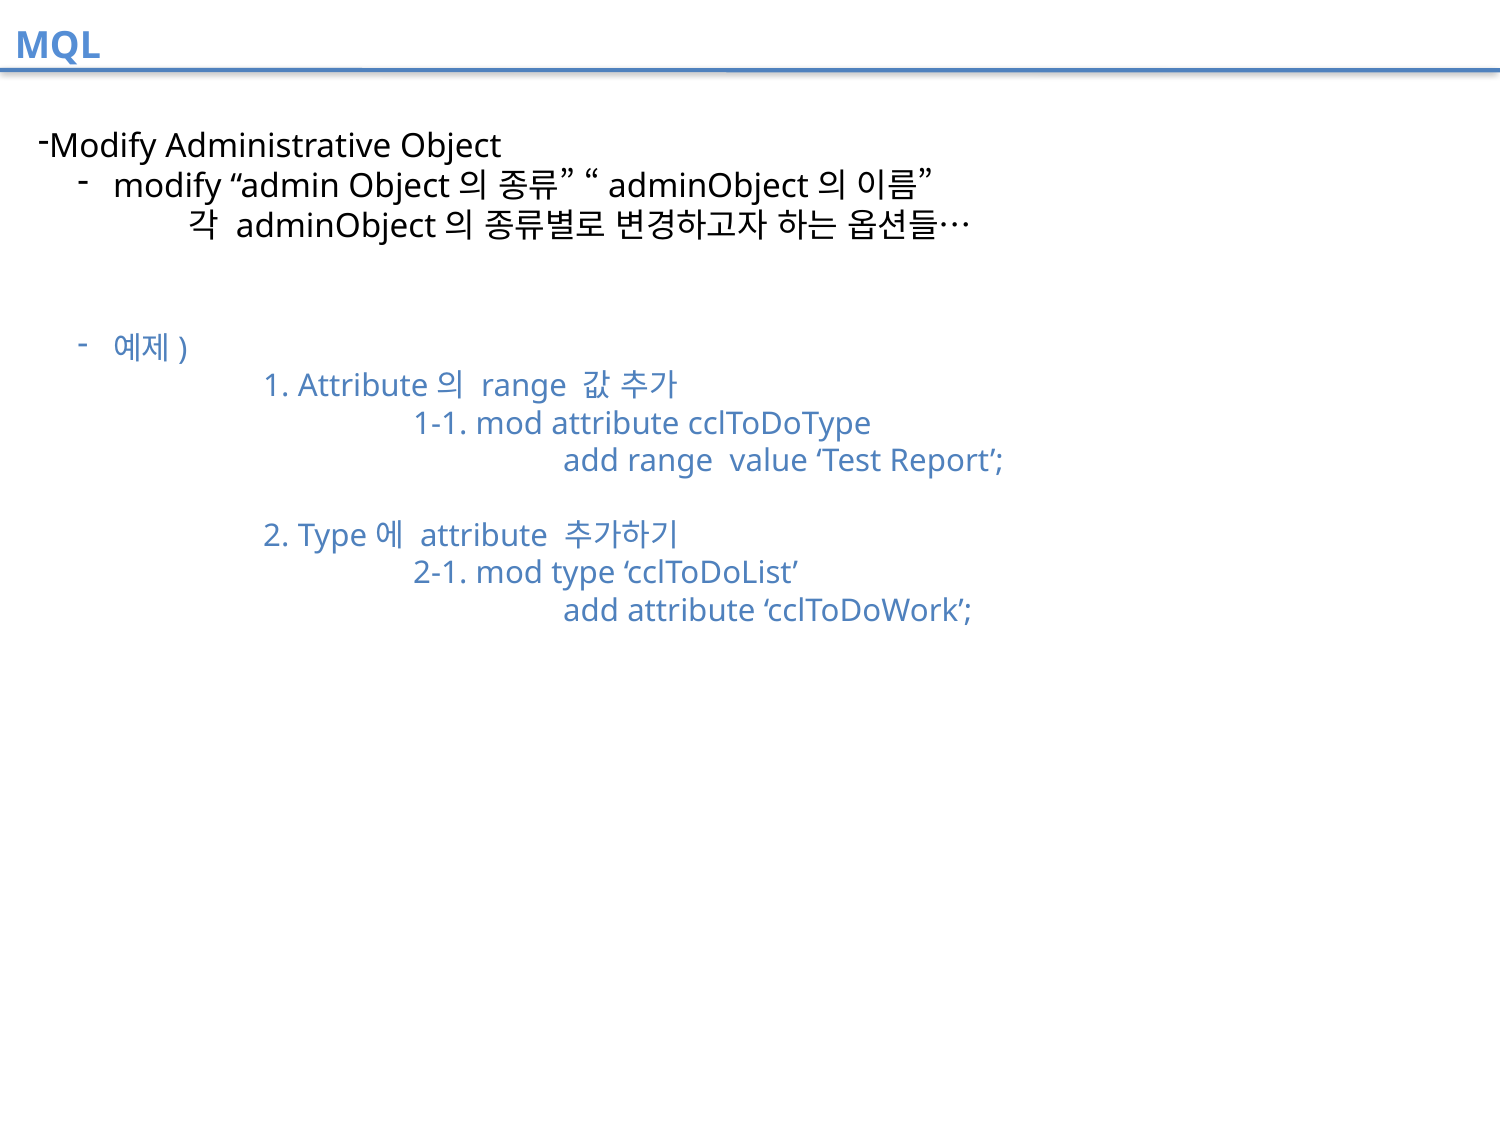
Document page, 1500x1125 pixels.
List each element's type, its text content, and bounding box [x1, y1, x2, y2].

text_box 예제) 1. Attribute의 range 값 추가 1-1. mod attribute cclToDoType add range value ‘Test Report’; 2. Type에 attribute 추가하기 2-1. mod type ‘cclToDoList’ add attribute ‘cclToDoWork’; [23, 320, 1477, 635]
text_box Modify Administrative Object modify “admin Object의 종류” “adminObject의 이름” 각 adminObject의 종류별로 변경하고자 하는 옵션들… [23, 117, 1477, 252]
text_box MQL [0, 13, 1090, 69]
